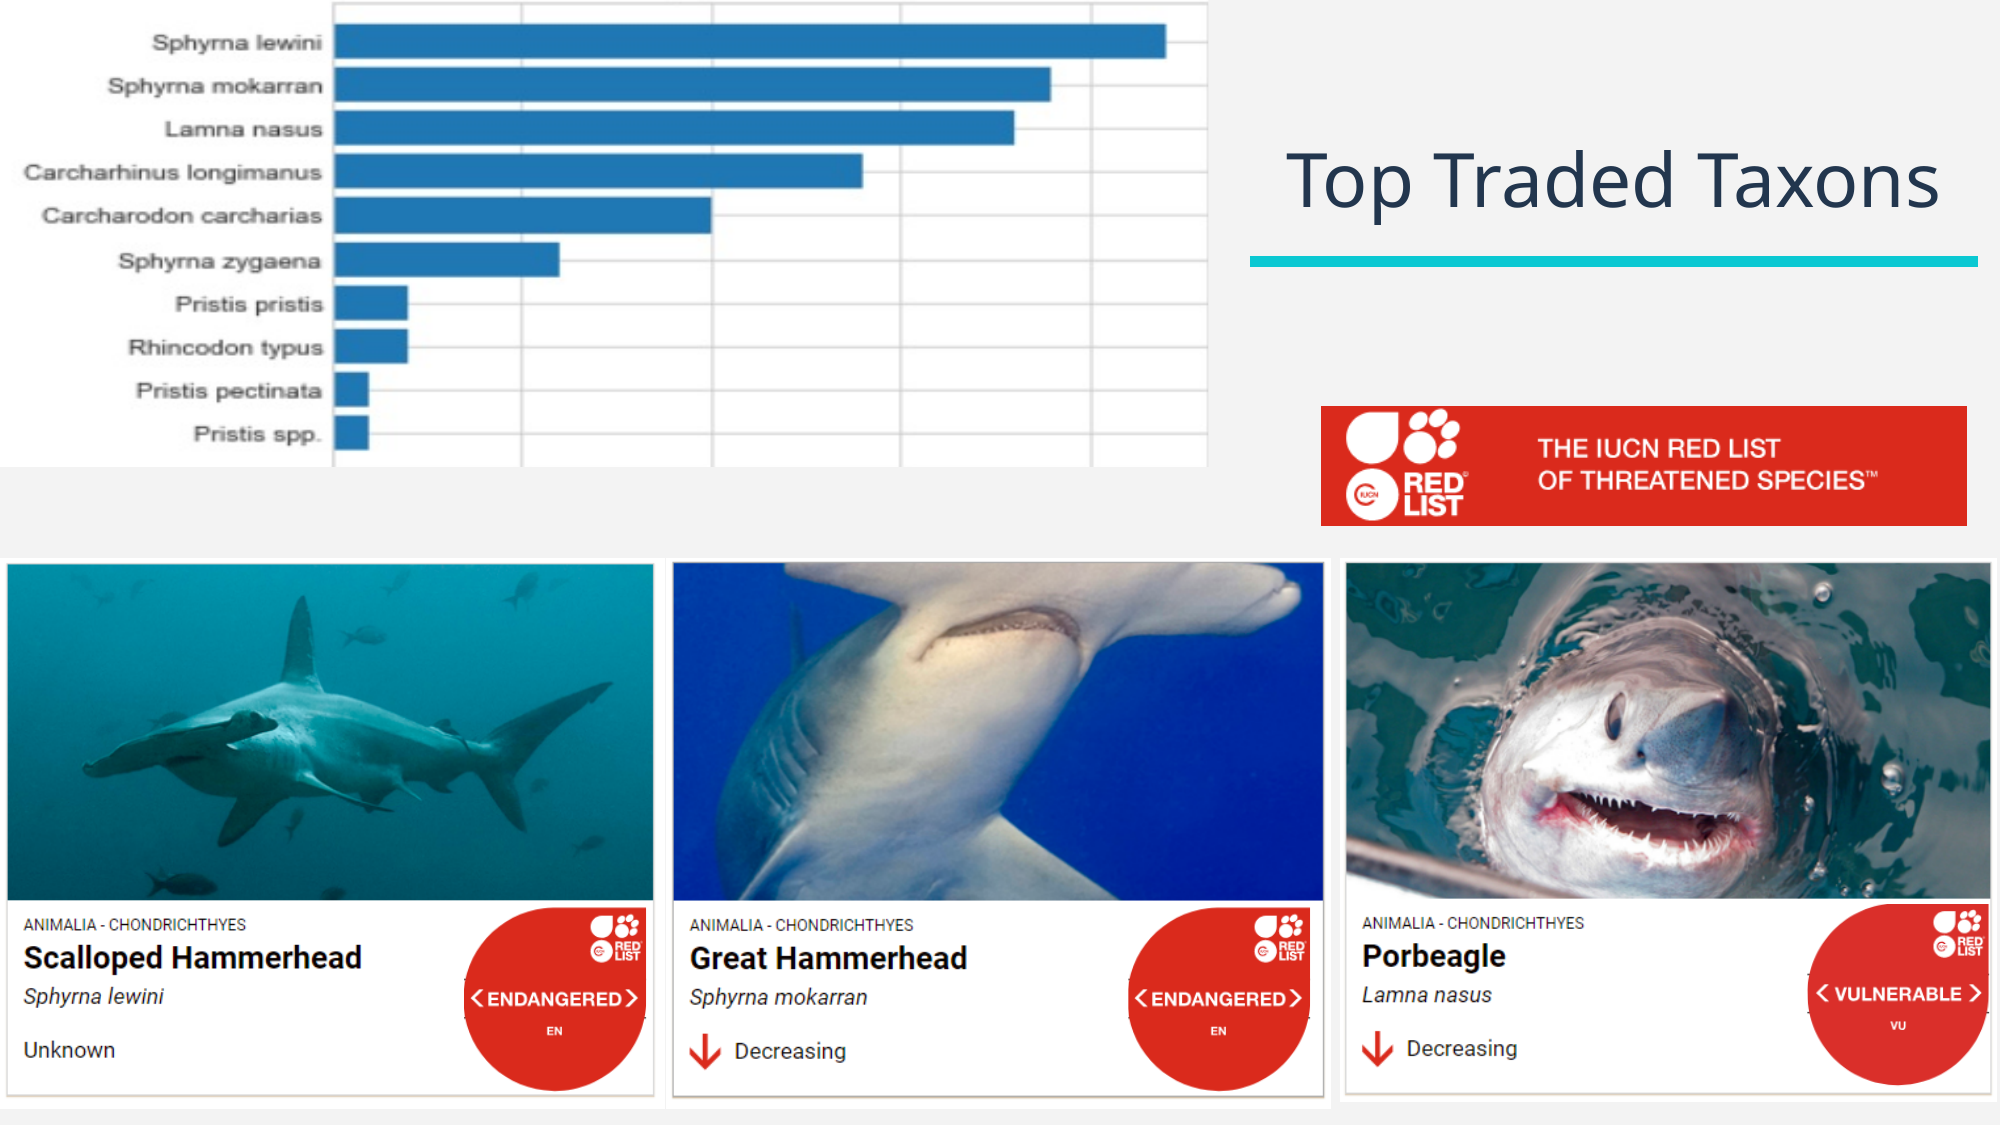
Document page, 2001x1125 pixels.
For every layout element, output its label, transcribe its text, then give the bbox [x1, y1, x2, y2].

picture [0, 0, 1209, 467]
picture [0, 558, 665, 1110]
picture [1321, 406, 1967, 526]
picture [666, 558, 1331, 1110]
text_box Top Traded Taxons [1209, 103, 2000, 262]
picture [1339, 558, 1997, 1102]
